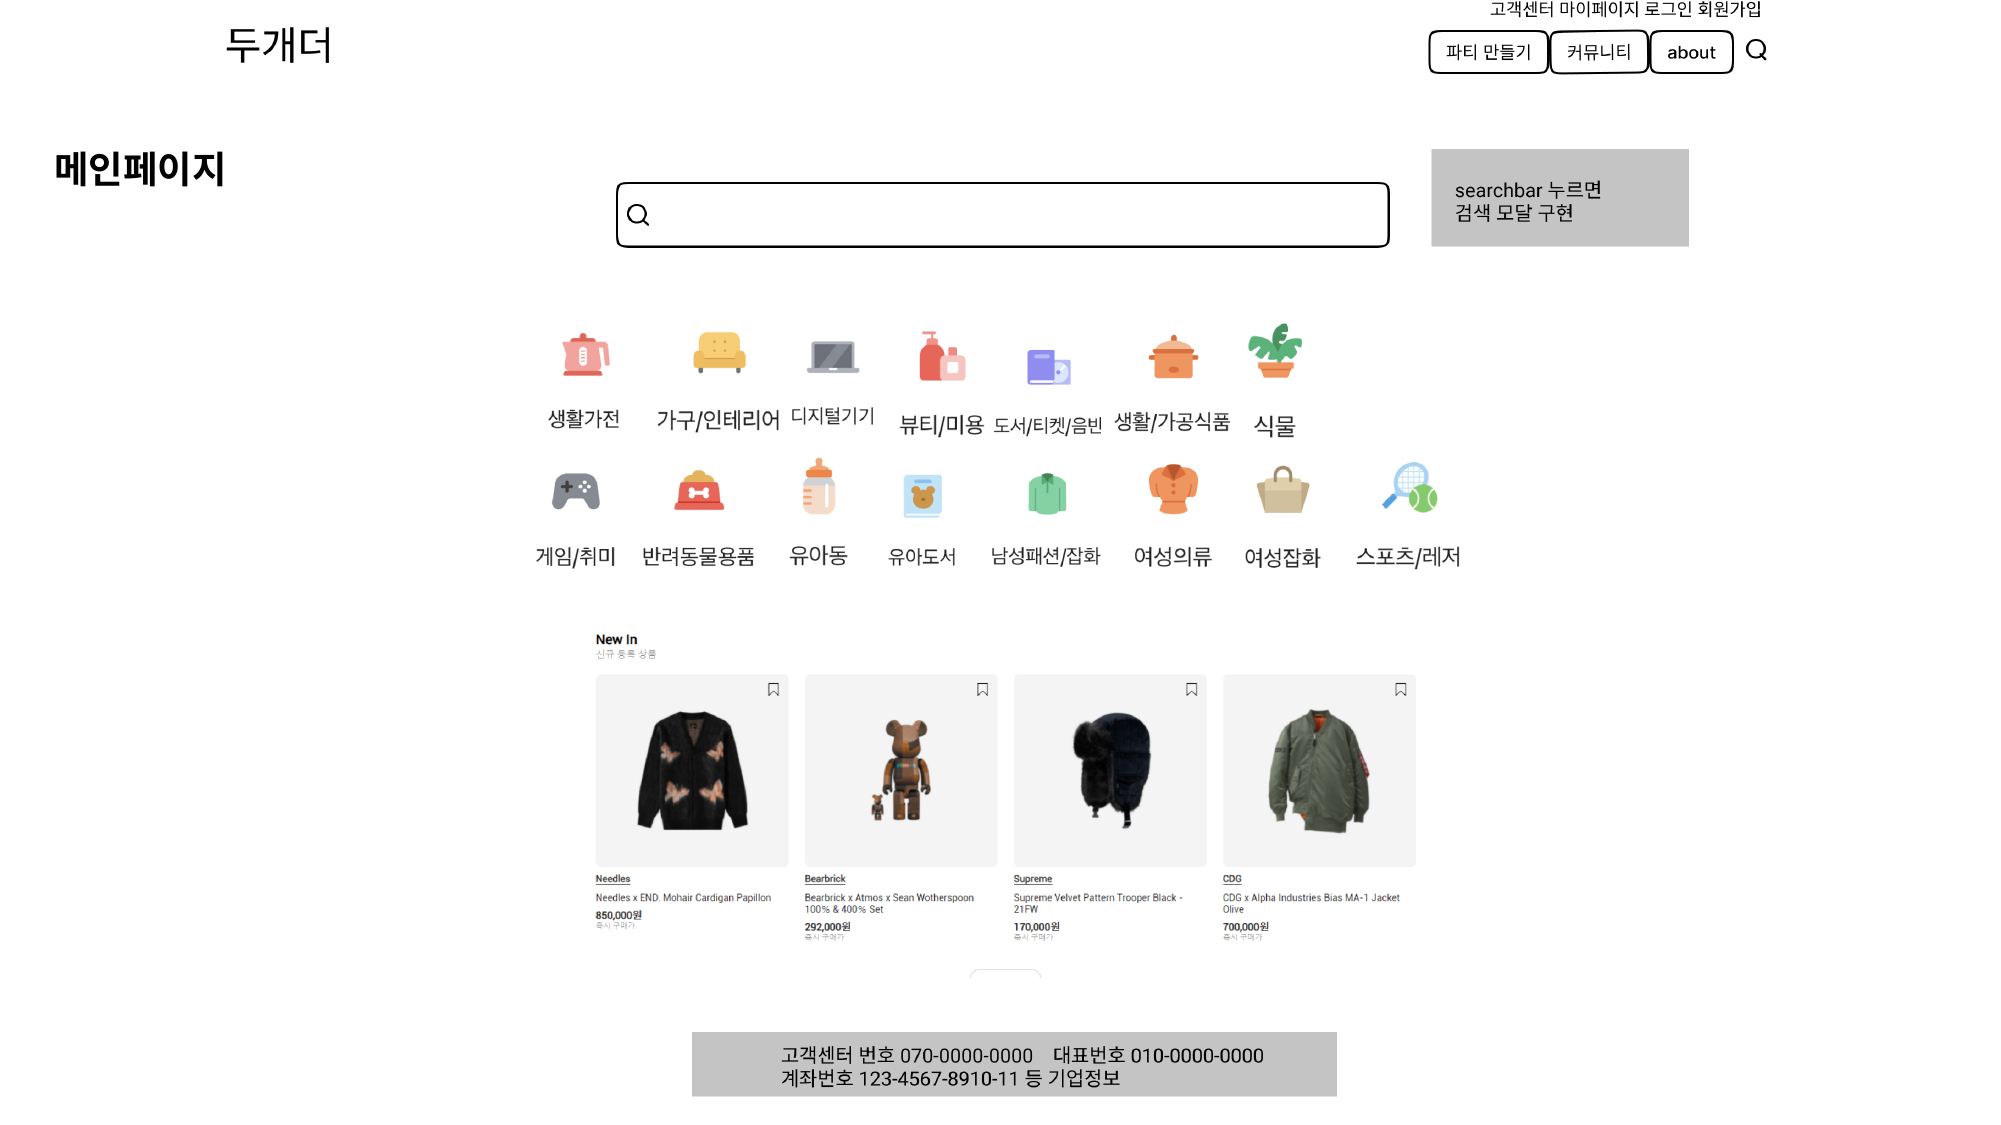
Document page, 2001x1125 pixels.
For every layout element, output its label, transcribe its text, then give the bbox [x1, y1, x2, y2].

picture [198, 0, 1781, 1125]
text_box 메인페이지 [39, 138, 198, 198]
